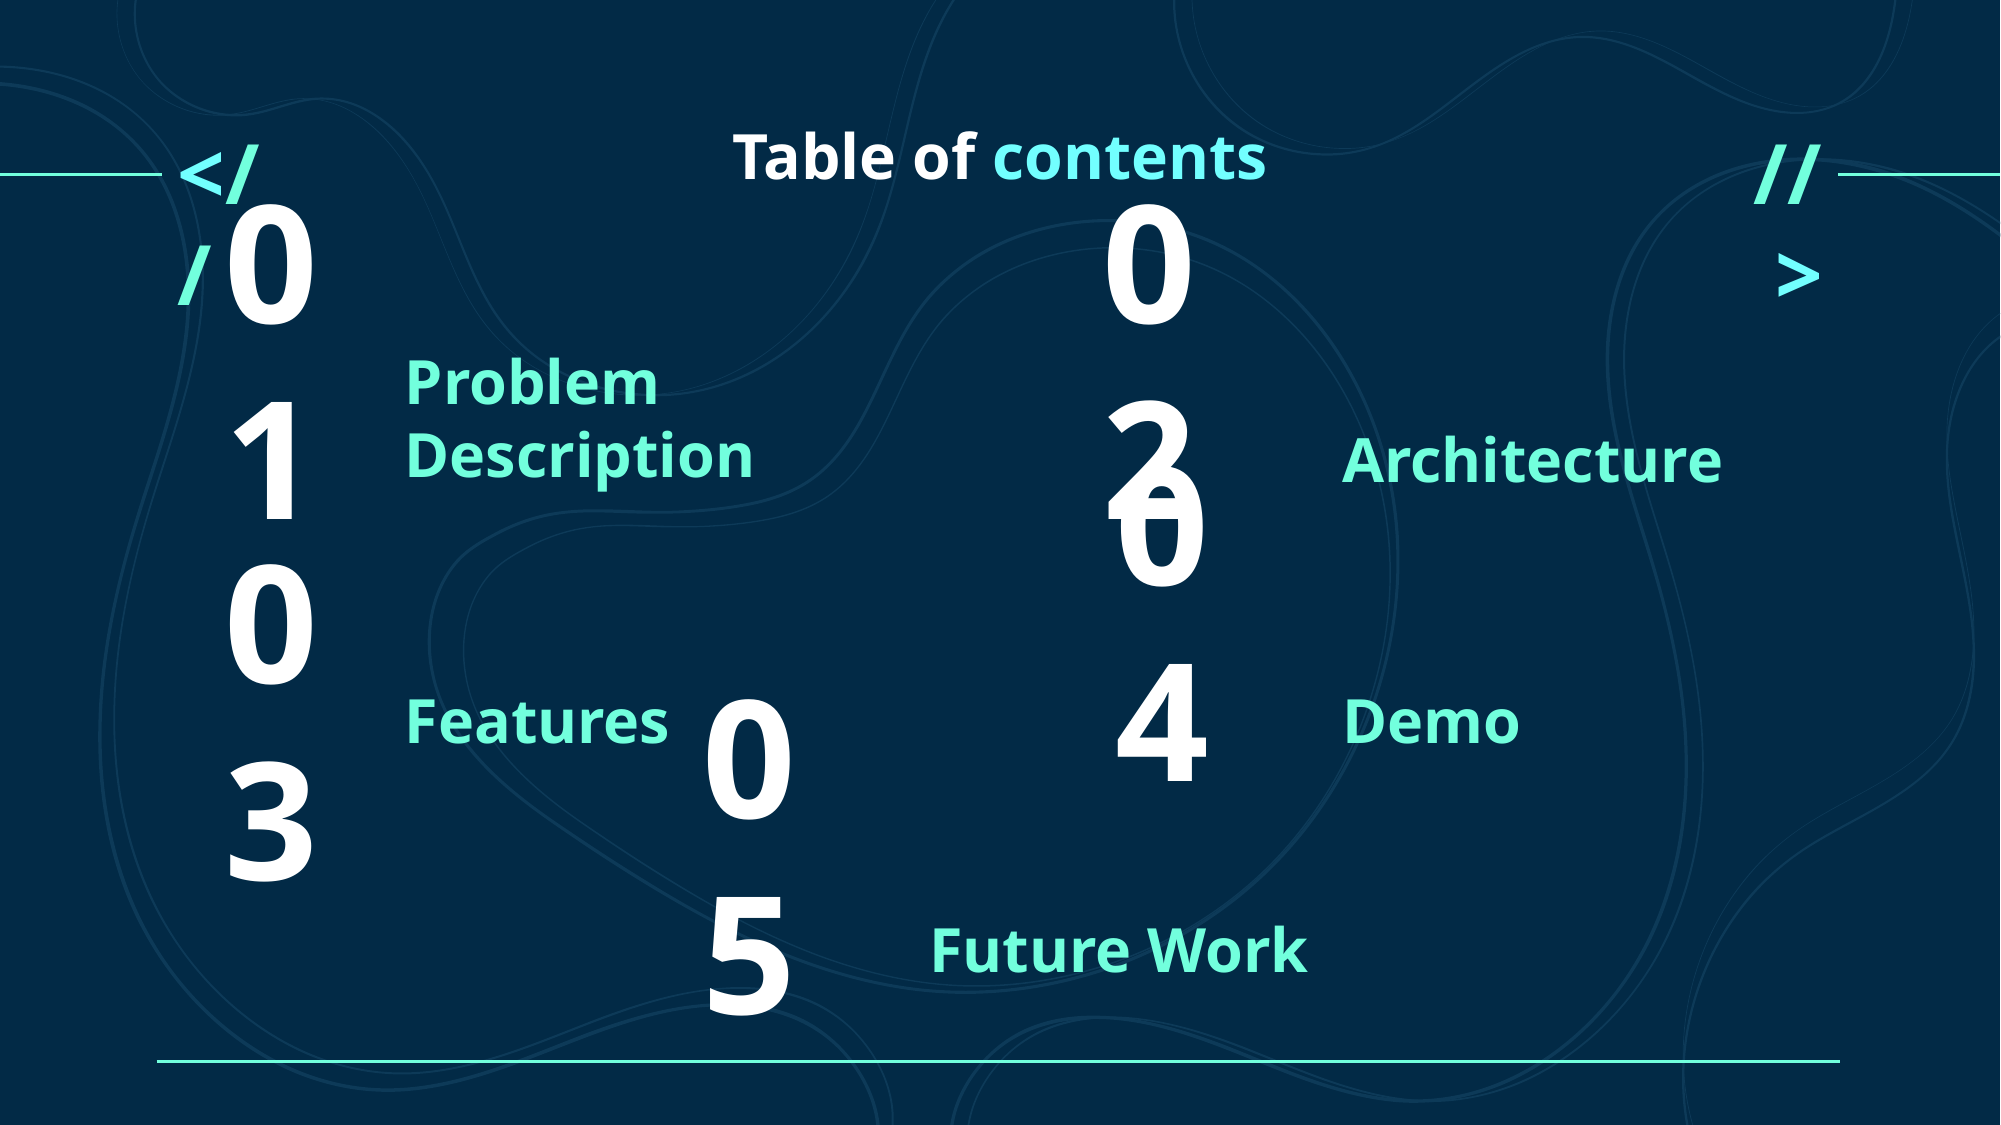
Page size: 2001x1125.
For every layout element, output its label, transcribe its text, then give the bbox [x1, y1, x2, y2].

subtitle Features [385, 666, 982, 777]
text_box Future Work [910, 894, 1507, 1005]
title 01 [157, 337, 385, 573]
subtitle Architecture [1322, 405, 1977, 516]
title Table of contents [320, 97, 1680, 223]
subtitle Demo [1323, 666, 1920, 777]
title 03 [157, 598, 385, 835]
text_box <// [157, 101, 300, 219]
text_box 05 [682, 831, 910, 1068]
title 02 [1082, 337, 1310, 573]
title 04 [1095, 598, 1323, 835]
text_box //> [1700, 101, 1843, 219]
subtitle Problem Description [384, 400, 1039, 511]
